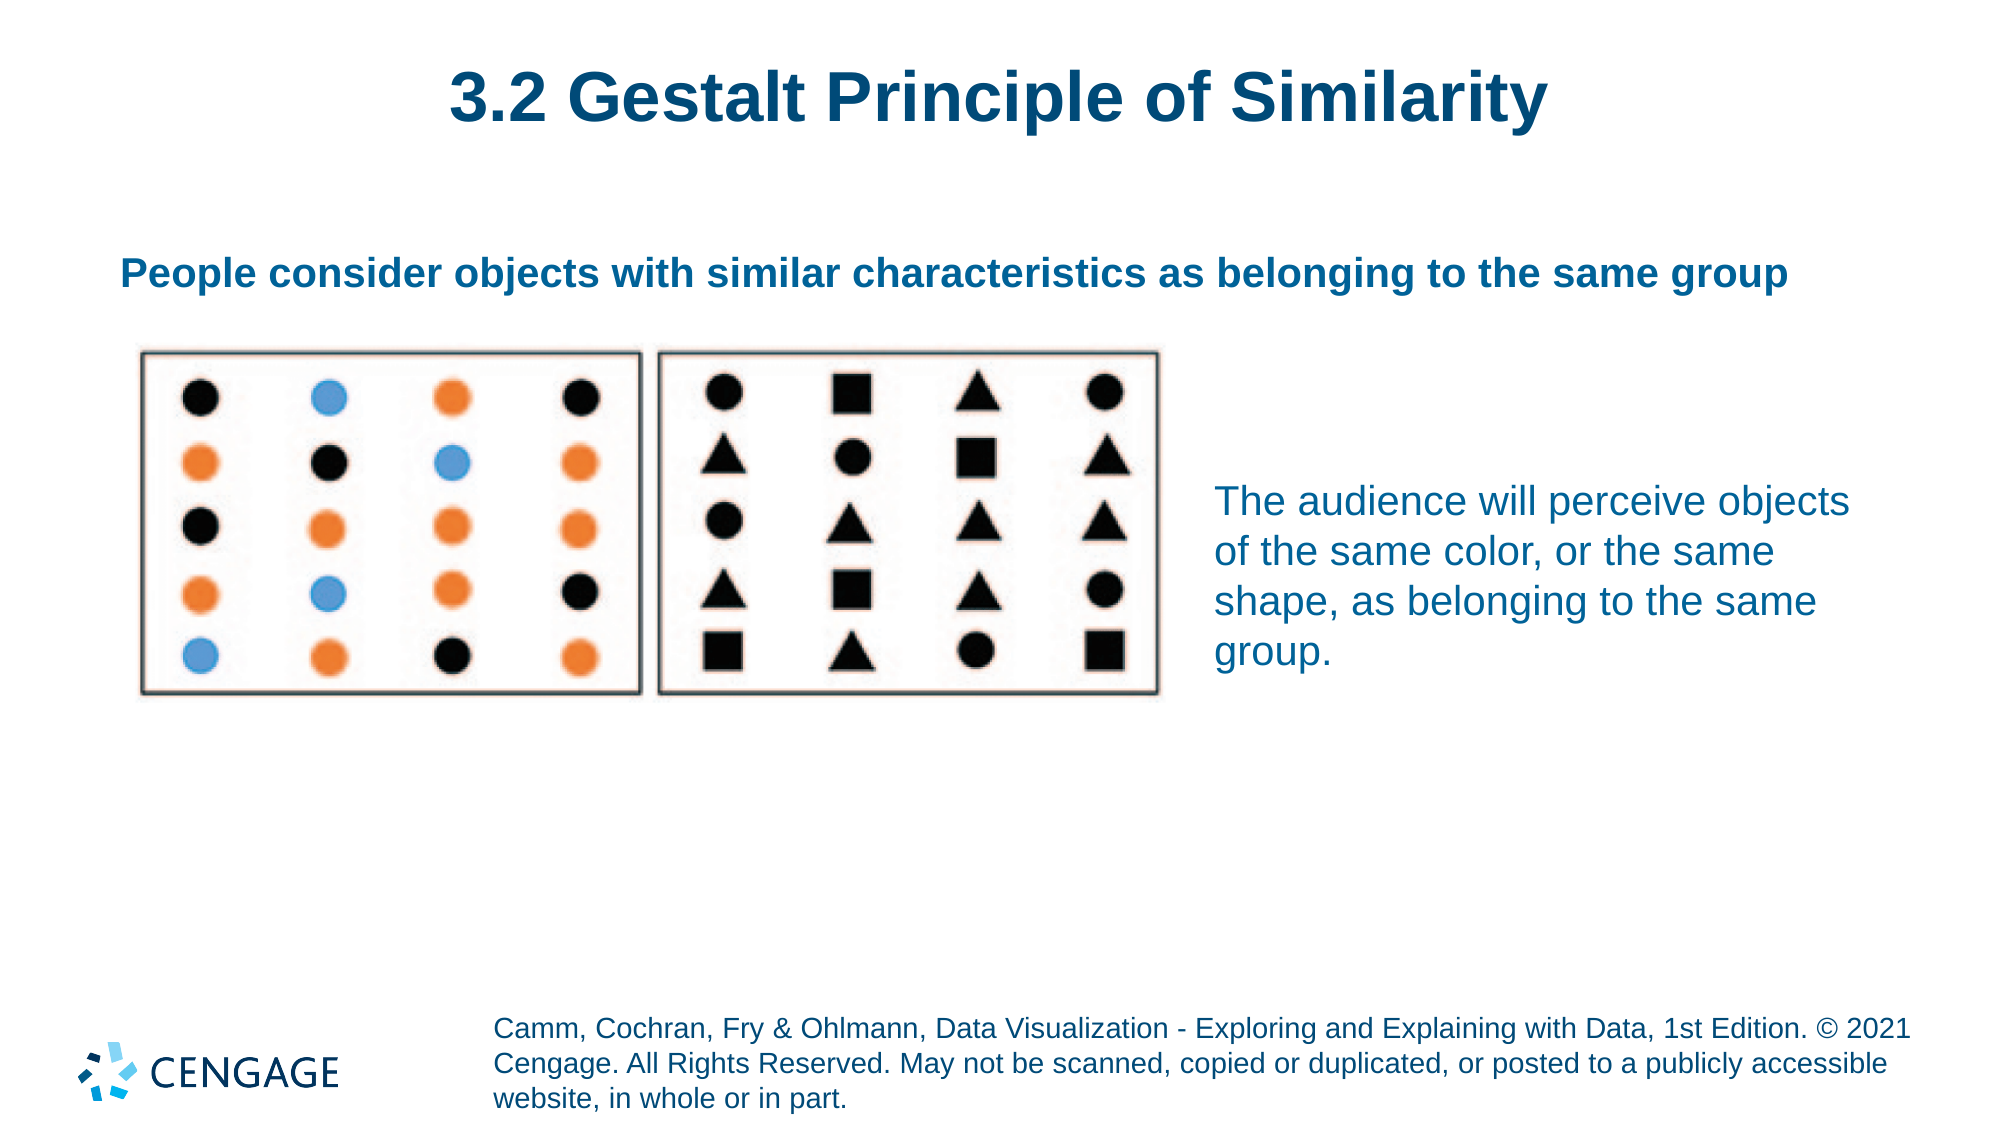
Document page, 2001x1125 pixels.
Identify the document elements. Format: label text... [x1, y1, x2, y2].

picture [78, 1042, 338, 1101]
picture [119, 328, 1183, 724]
title 3.2 Gestalt Principle of Similarity [137, 59, 1863, 171]
list The audience will perceive objects of the same color, or the same shape, as belonging to the same group. [1214, 474, 1880, 721]
list People consider objects with similar characteristics as belonging to the same group [120, 251, 1880, 309]
